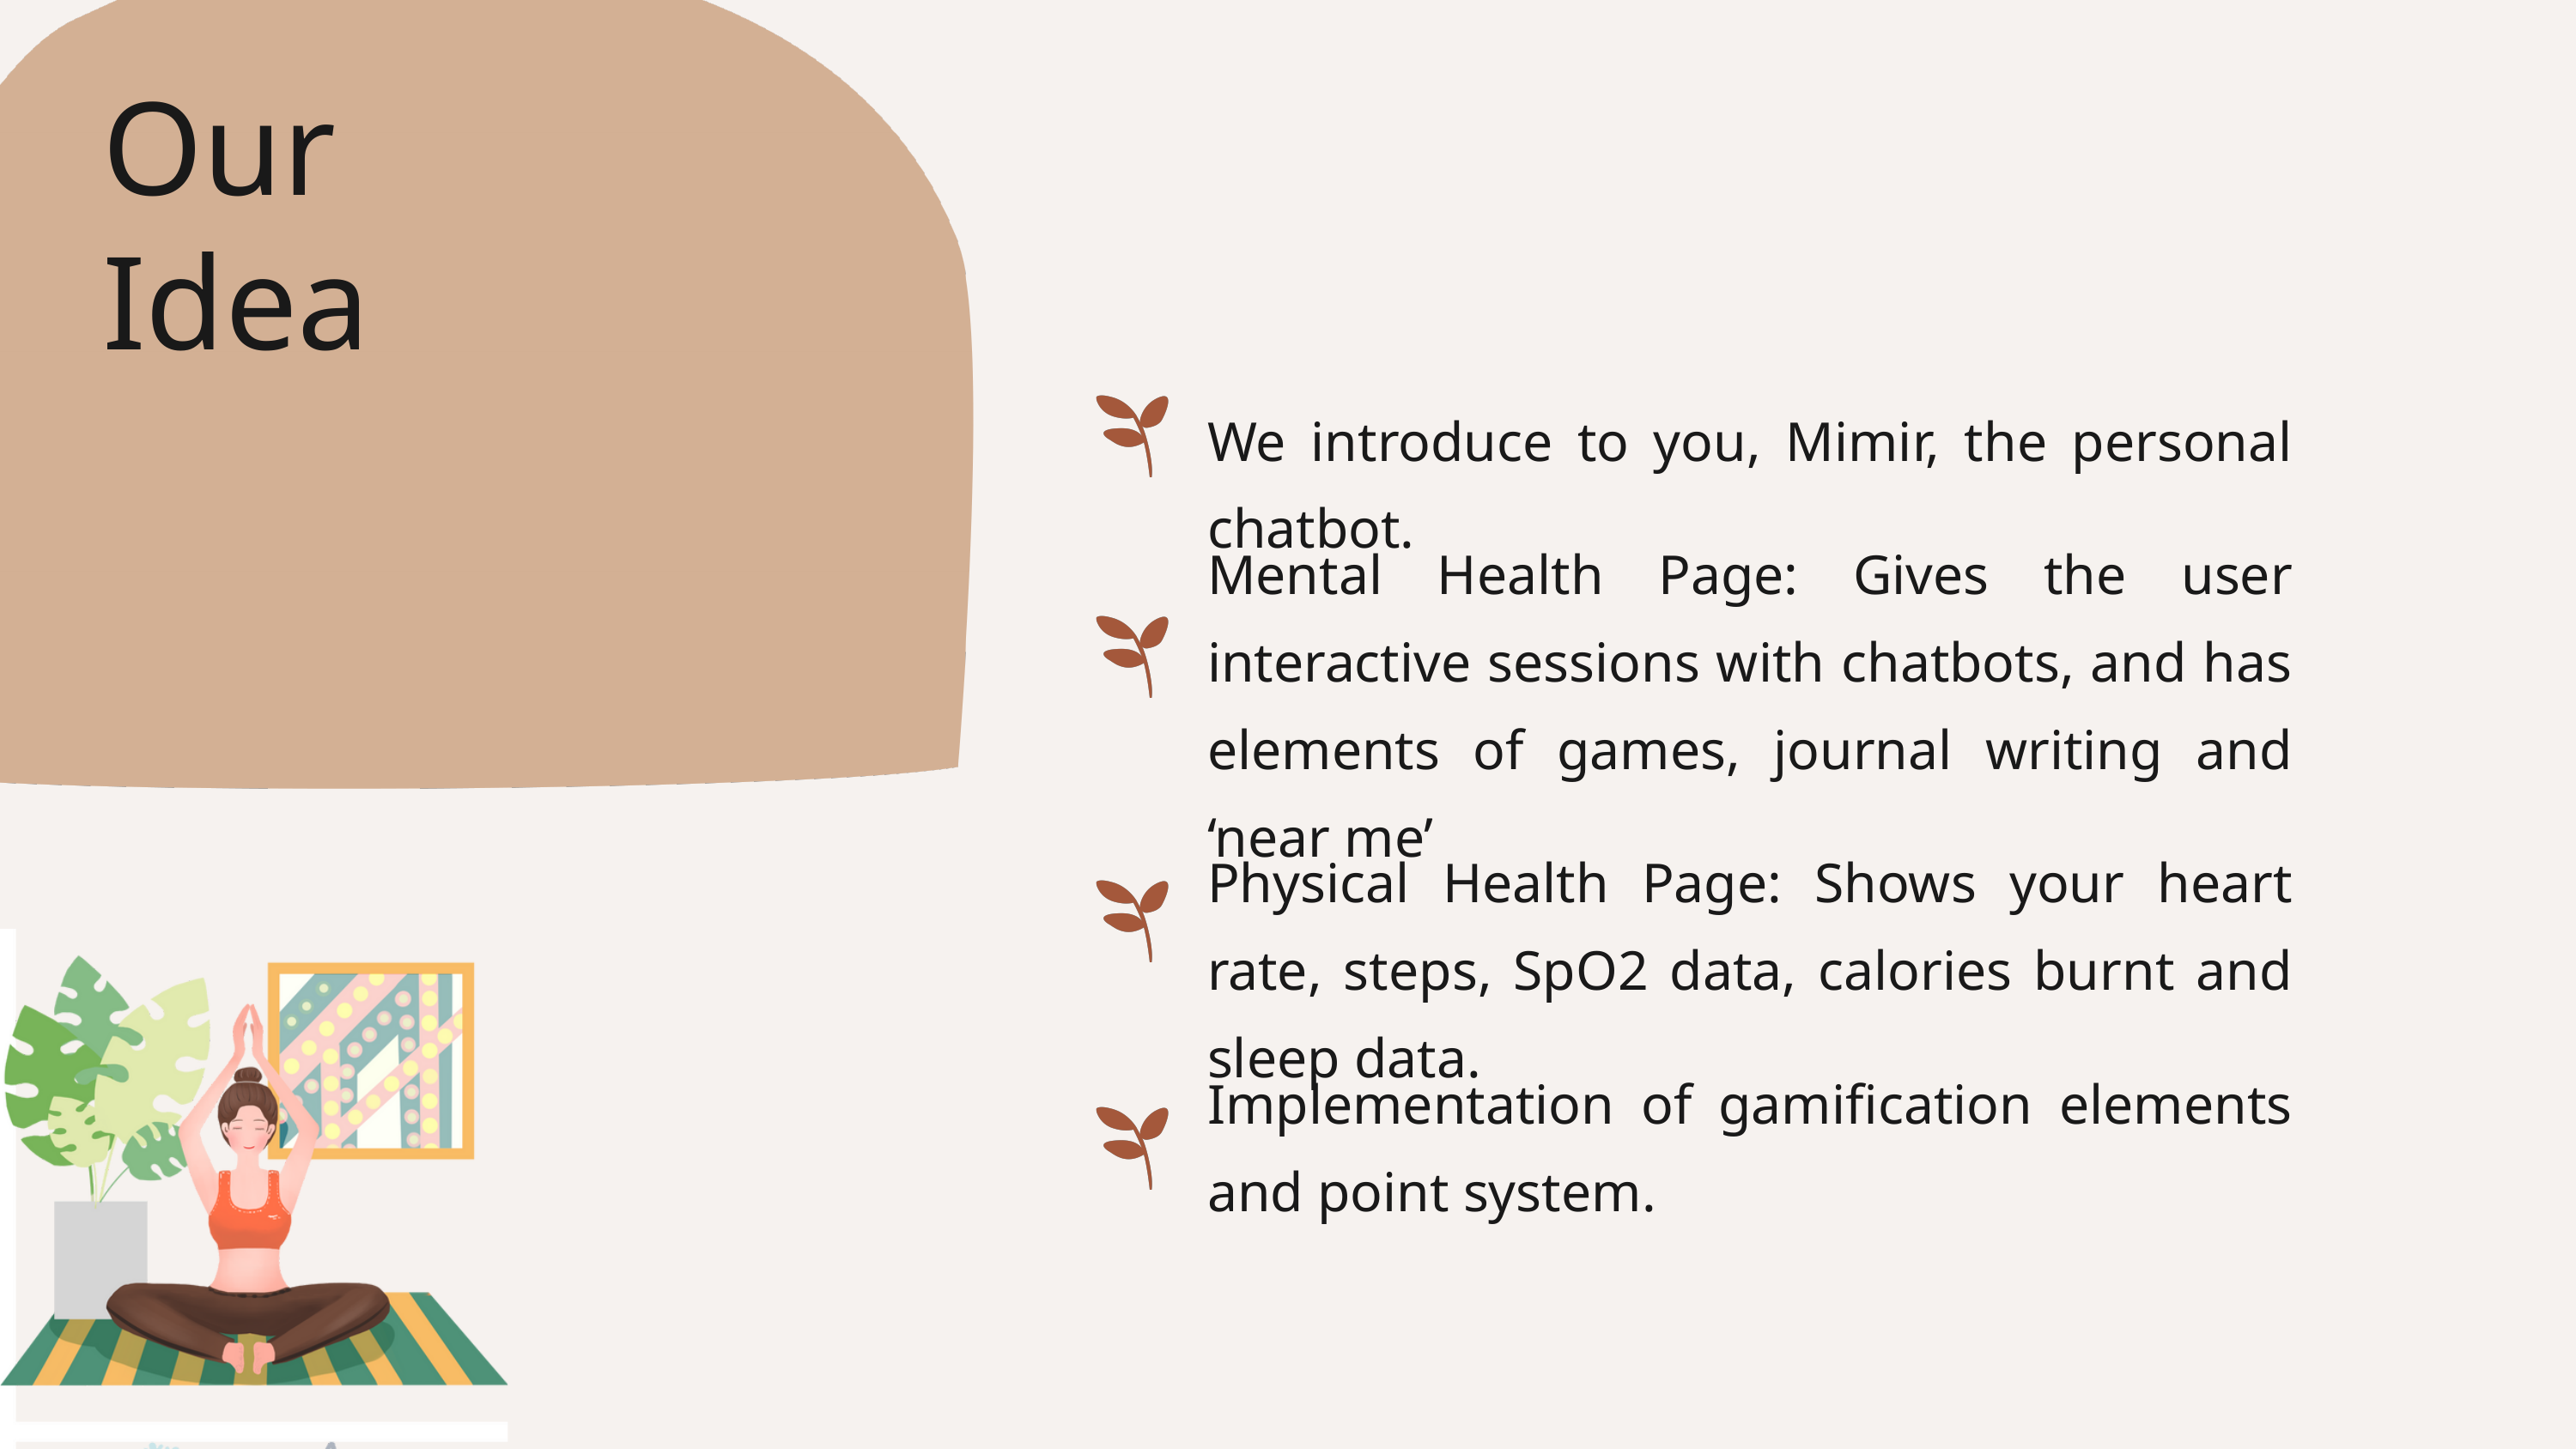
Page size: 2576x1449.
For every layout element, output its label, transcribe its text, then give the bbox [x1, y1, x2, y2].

text_box Implementation of gamification elements and point system. [1207, 1046, 2294, 1222]
text_box [1096, 611, 1175, 698]
text_box [1096, 876, 1175, 962]
text_box Our Idea [102, 66, 562, 376]
text_box We introduce to you, Mimir, the personal chatbot. [1207, 384, 2294, 518]
text_box [0, 929, 508, 1449]
text_box [1096, 391, 1175, 477]
text_box Physical Health Page: Shows your heart rate, steps, SpO2 data, calories burnt and sleep data. [1207, 826, 2294, 1046]
text_box Mental Health Page: Gives the user interactive sessions with chatbots, and has elements of games, journal writing and ‘near me’ [1207, 518, 2294, 826]
text_box [0, 0, 991, 791]
text_box [1096, 1102, 1175, 1190]
